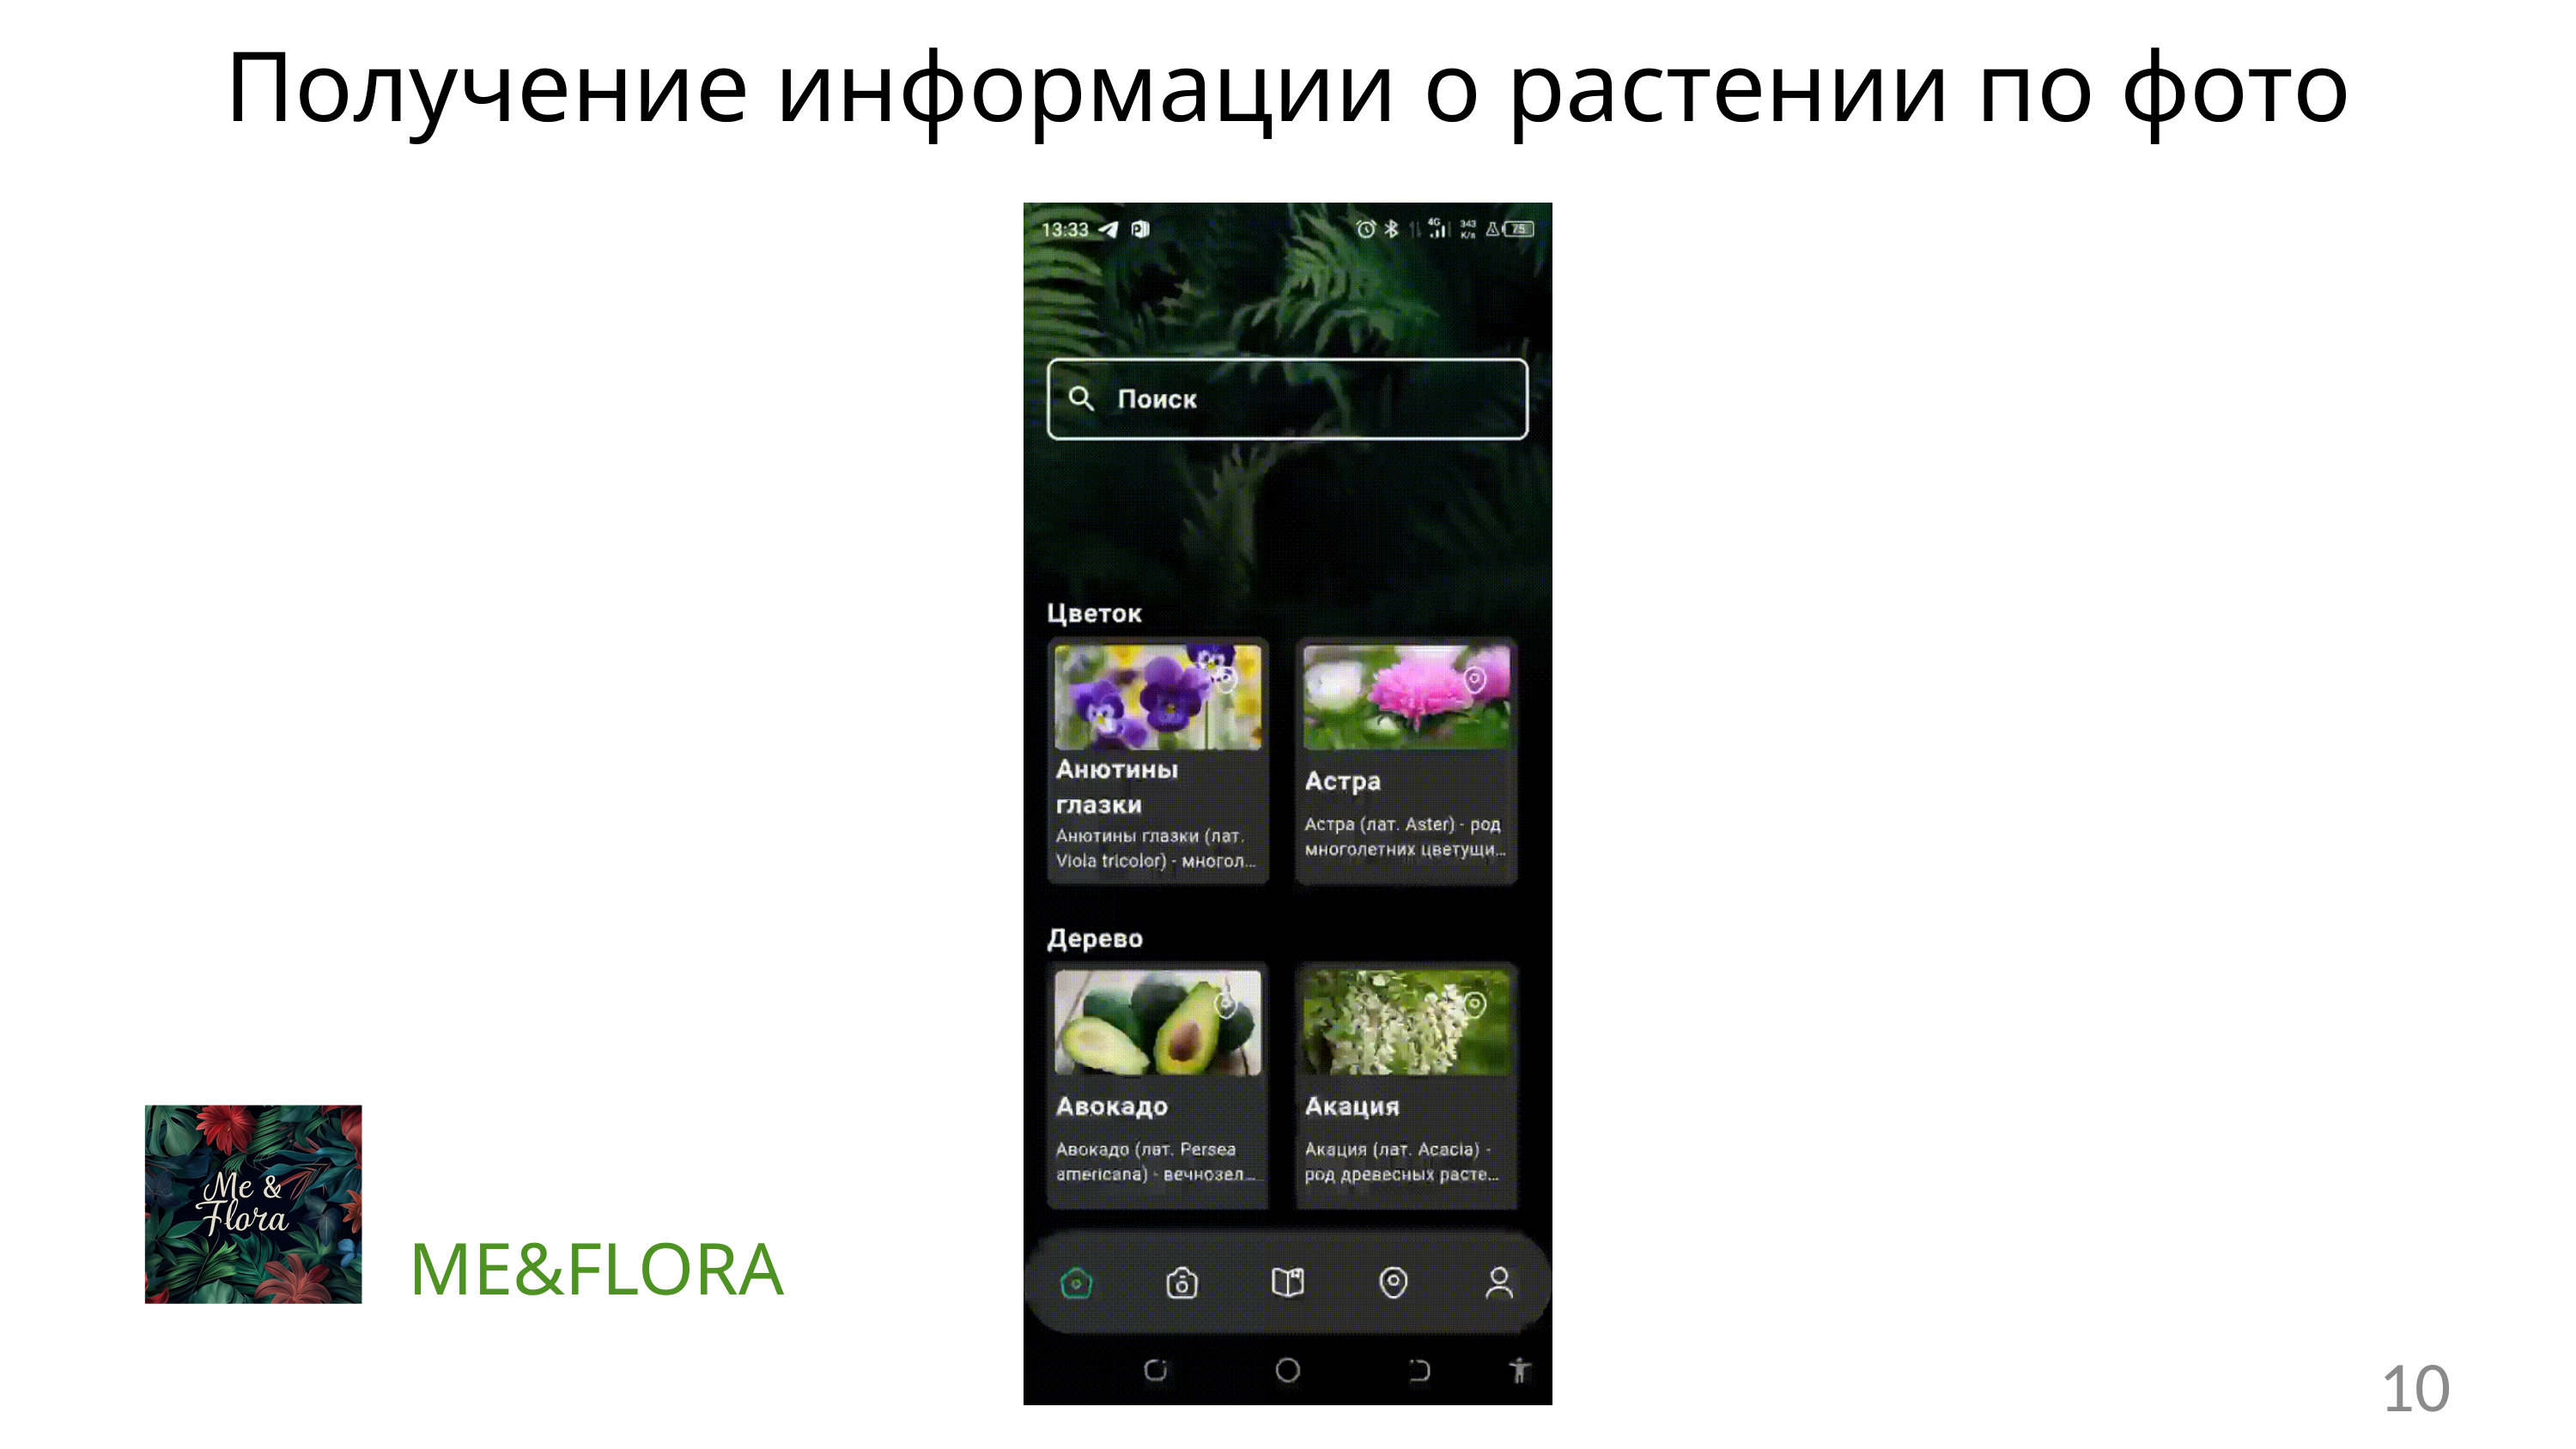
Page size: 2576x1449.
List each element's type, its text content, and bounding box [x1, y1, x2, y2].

text_box Получение информации о растении по фото [0, 25, 2576, 142]
text_box ME&FLORA [389, 1209, 804, 1310]
slide_number 10 [2264, 1357, 2566, 1410]
text_box [144, 1105, 362, 1304]
picture [1024, 202, 1552, 1405]
